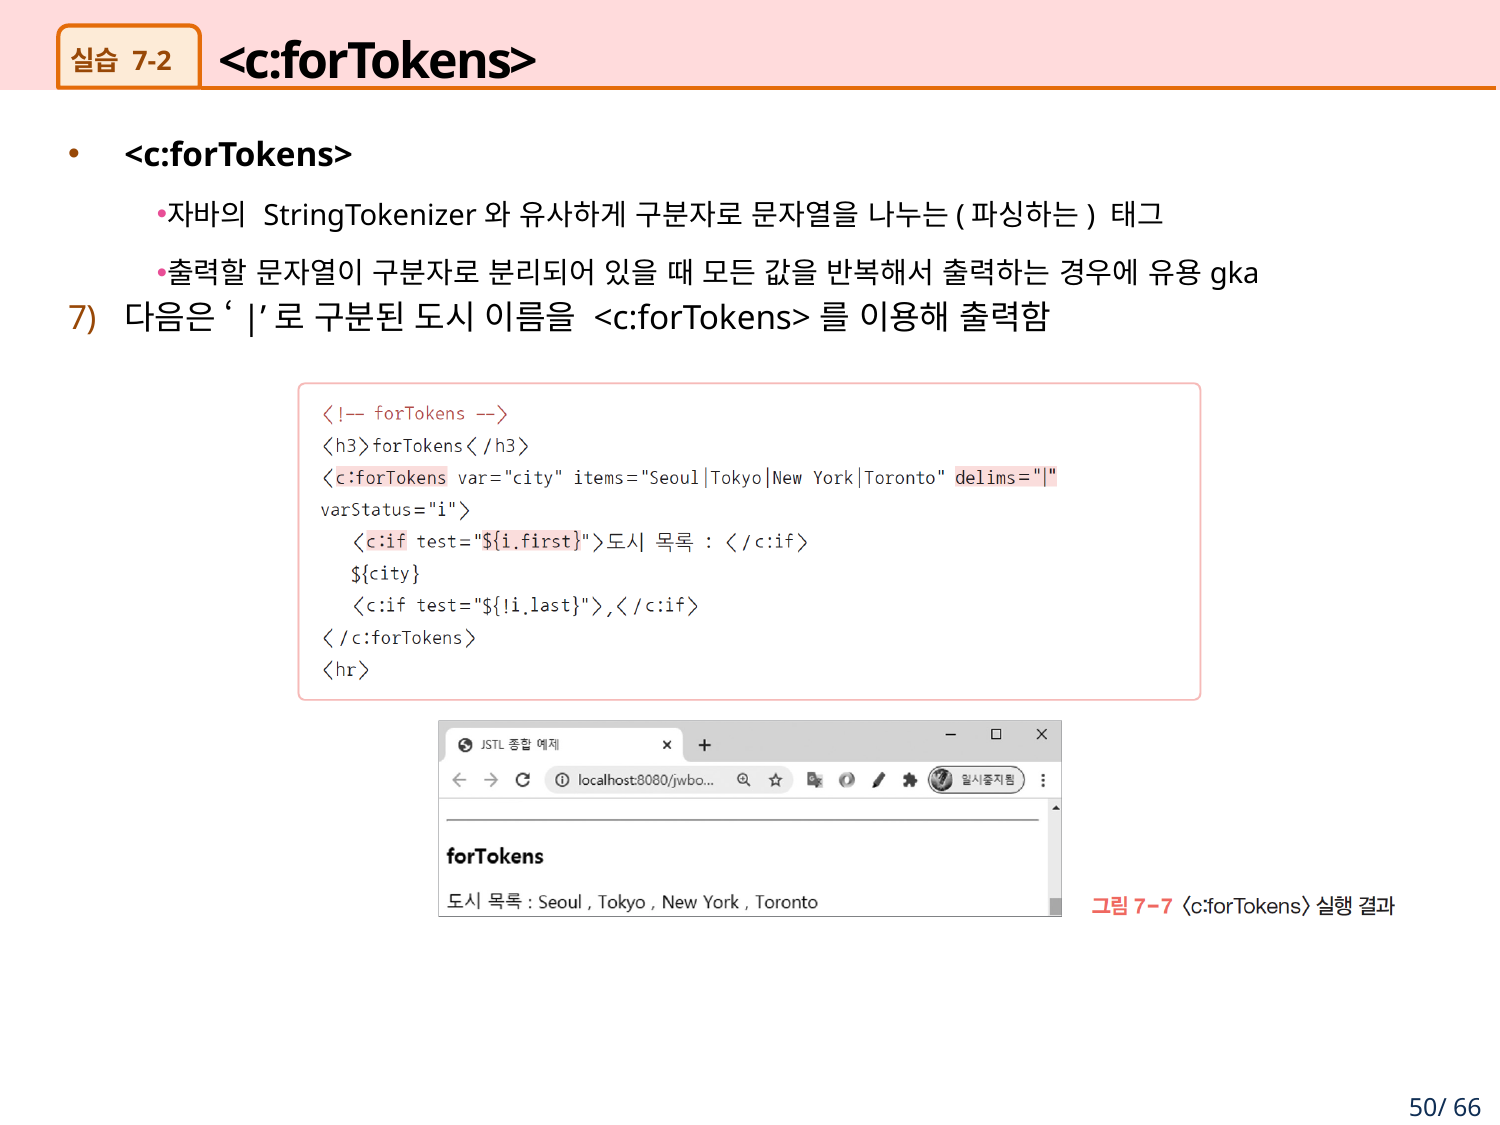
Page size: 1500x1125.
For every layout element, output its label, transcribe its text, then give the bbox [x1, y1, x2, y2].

picture [296, 378, 1204, 705]
title <c:forTokens> [203, 19, 1365, 97]
picture [430, 715, 1399, 924]
list <c:forTokens> 자바의 StringTokenizer와 유사하게 구분자로 문자열을 나누는(파싱하는) 태그 출력할 문자열이 구분자로 분리되어 있을 때 모든 값을 반복해서 출력하는 경우에 유용gka 다음은 ‘|’로 구분된 도시 이름을 <c:forTokens>를 이용해 출력함 [53, 125, 1425, 1005]
text_box 실습 7-2 [55, 35, 206, 83]
